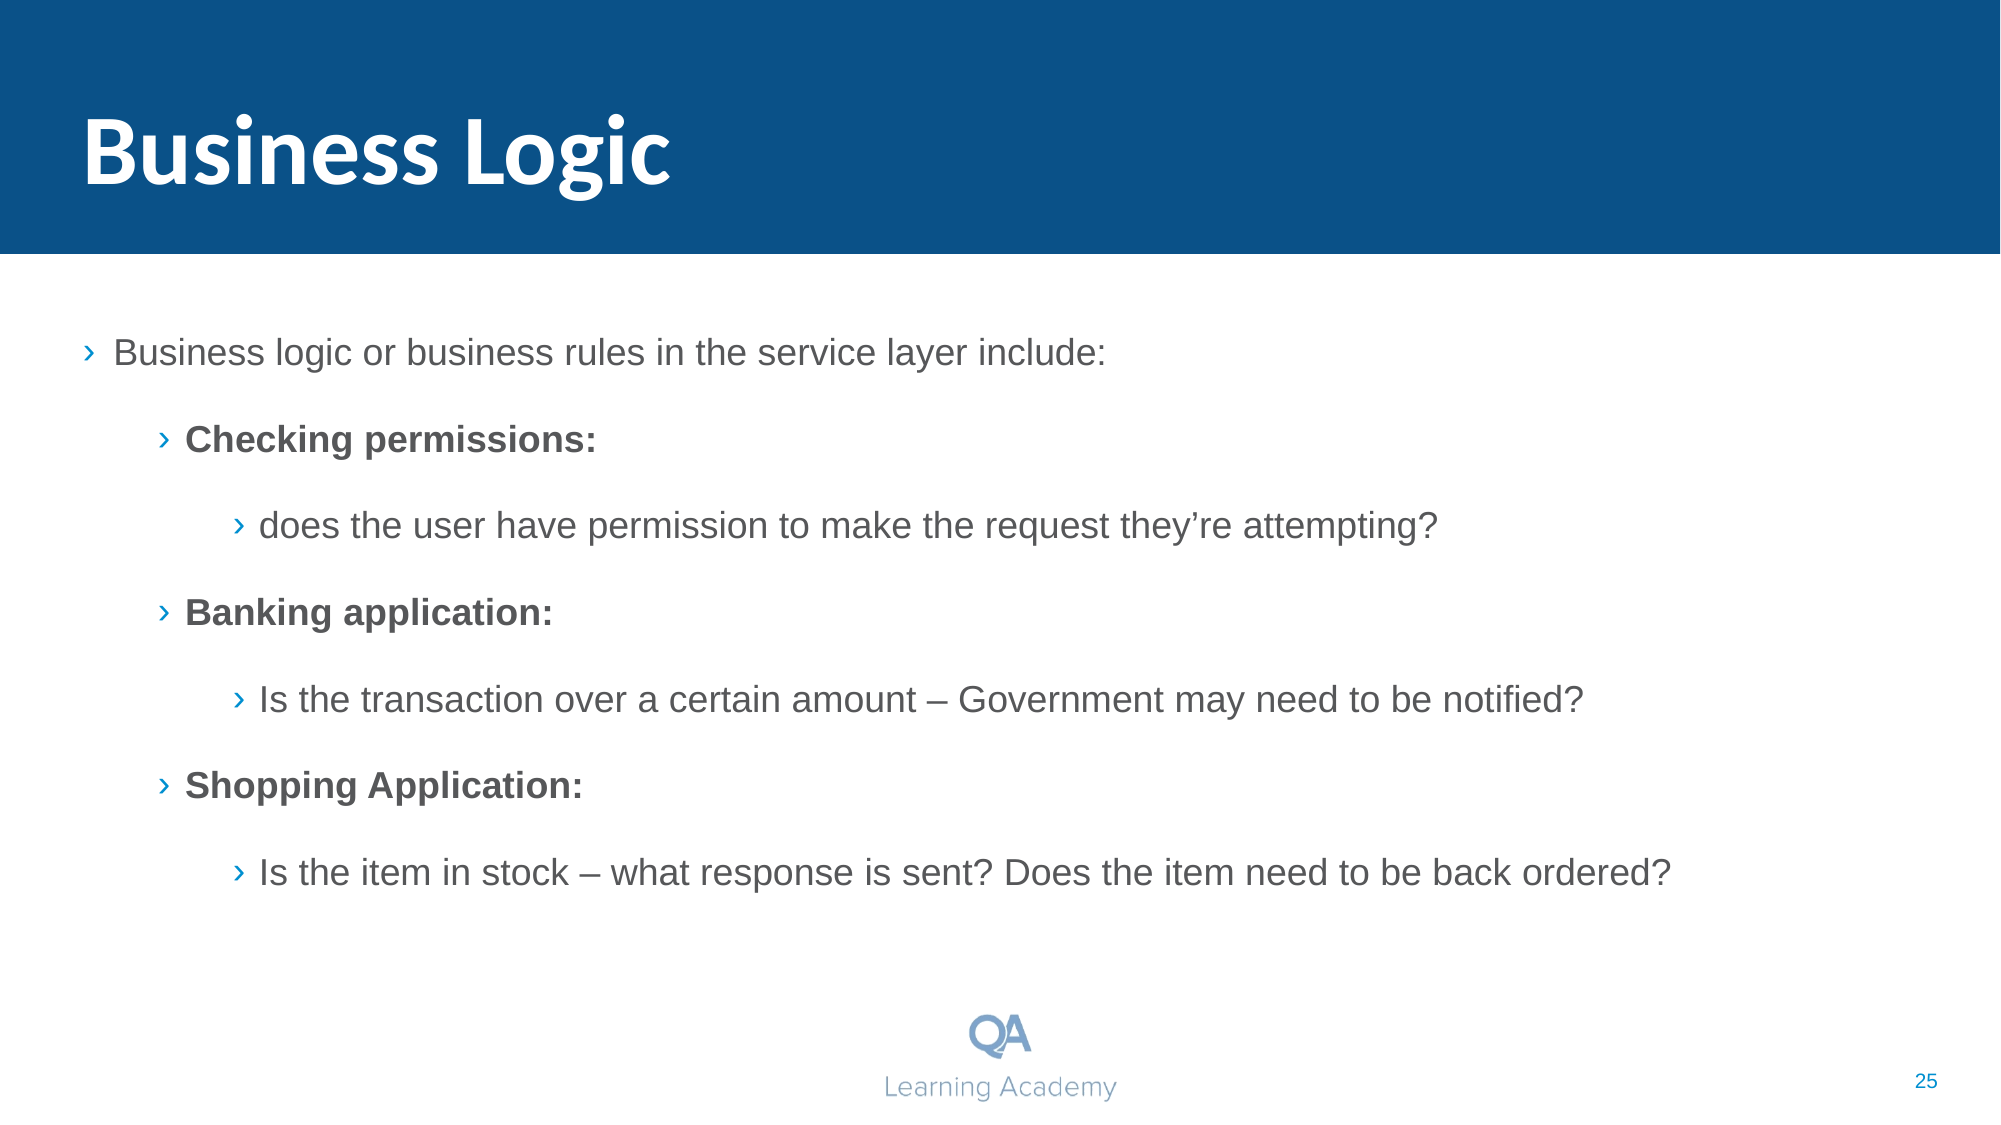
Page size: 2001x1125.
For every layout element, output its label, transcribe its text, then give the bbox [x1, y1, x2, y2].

list Business logic or business rules in the service layer include: Checking permissions: does the user have permission to make the request they’re attempting? Banking application: Is the transaction over a certain amount – Government may need to be notified? Shopping Application: Is the item in stock – what response is sent? Does the item need to be back ordered? [67, 320, 1899, 1045]
title Business Logic [67, 24, 1565, 212]
